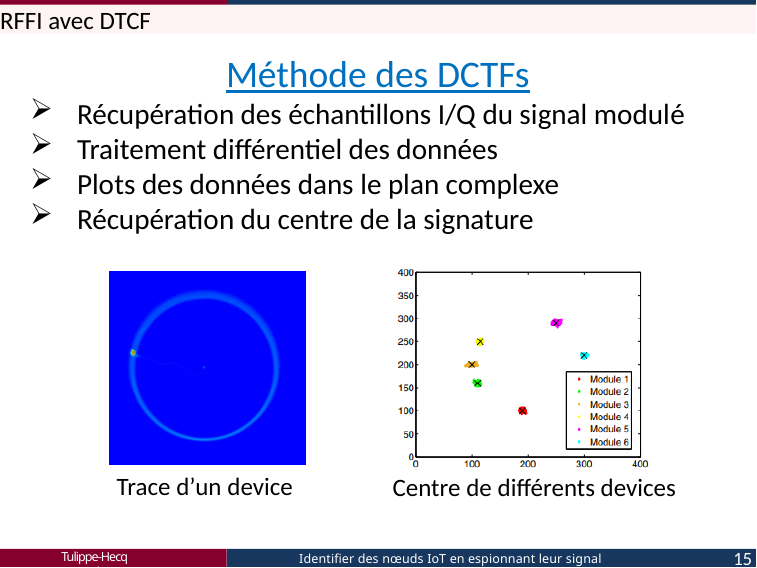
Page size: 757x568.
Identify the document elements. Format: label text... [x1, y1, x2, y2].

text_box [0, 548, 757, 568]
picture [391, 262, 656, 474]
text_box Méthode des DCTFs Récupération des échantillons I/Q du signal modulé Traitement différentiel des données Plots des données dans le plan complexe Récupération du centre de la signature [15, 42, 741, 288]
text_box Centre de différents devices [377, 464, 702, 510]
picture [109, 271, 307, 465]
text_box Trace d’un device [101, 462, 356, 508]
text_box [0, 2, 757, 34]
